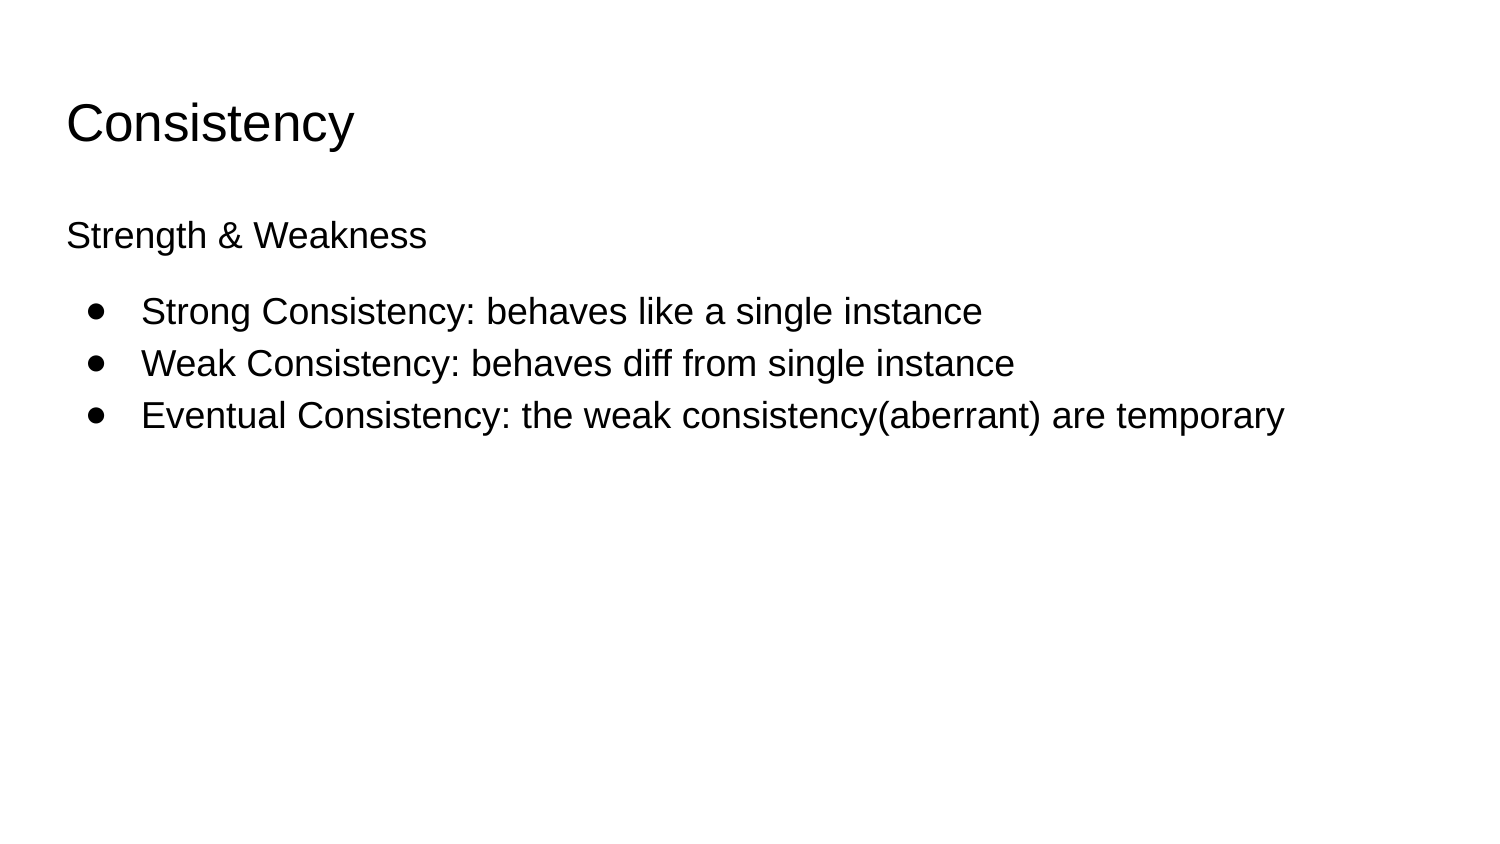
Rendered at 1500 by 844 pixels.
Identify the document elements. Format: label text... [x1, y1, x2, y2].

list Strength & Weakness Strong Consistency: behaves like a single instance Weak Consistency: behaves diff from single instance Eventual Consistency: the weak consistency(aberrant) are temporary [51, 189, 1449, 750]
title Consistency [51, 72, 1449, 167]
